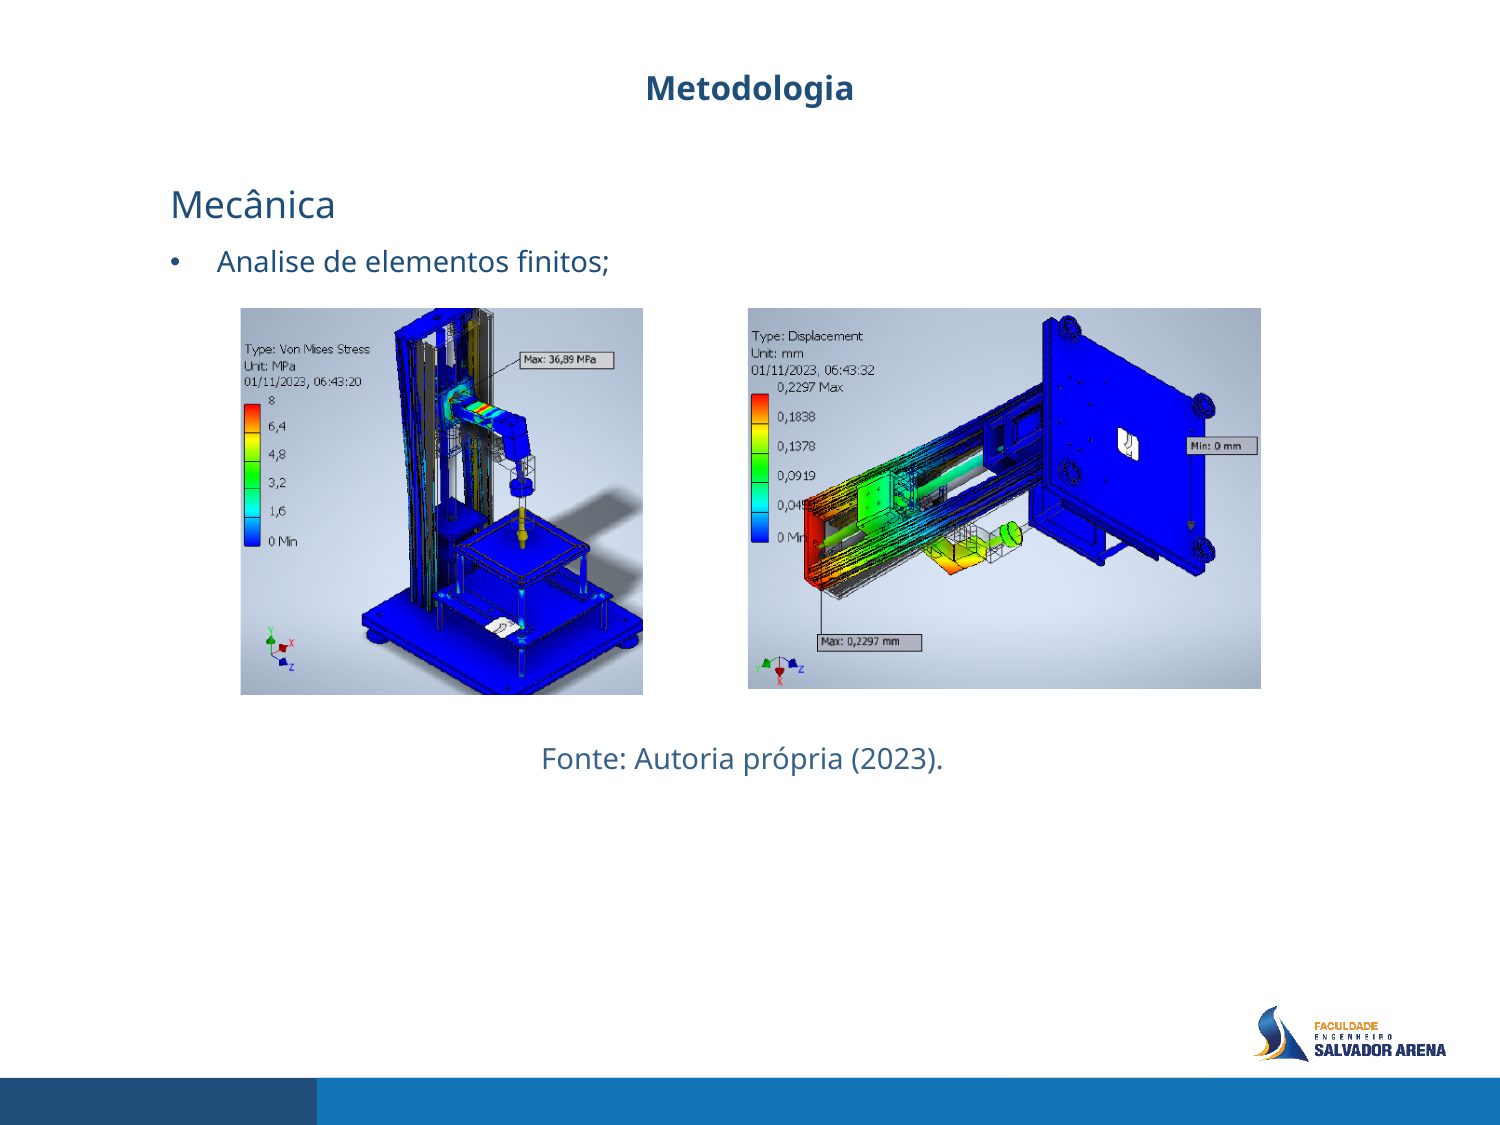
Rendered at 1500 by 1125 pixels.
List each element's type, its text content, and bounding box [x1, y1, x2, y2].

picture [1239, 999, 1446, 1065]
list Metodologia [155, 55, 1345, 125]
text_box Fonte: Autoria própria (2023). [526, 732, 1050, 818]
picture [747, 308, 1261, 689]
text_box Mecânica Analise de elementos finitos; [155, 178, 1345, 594]
picture [240, 308, 643, 695]
